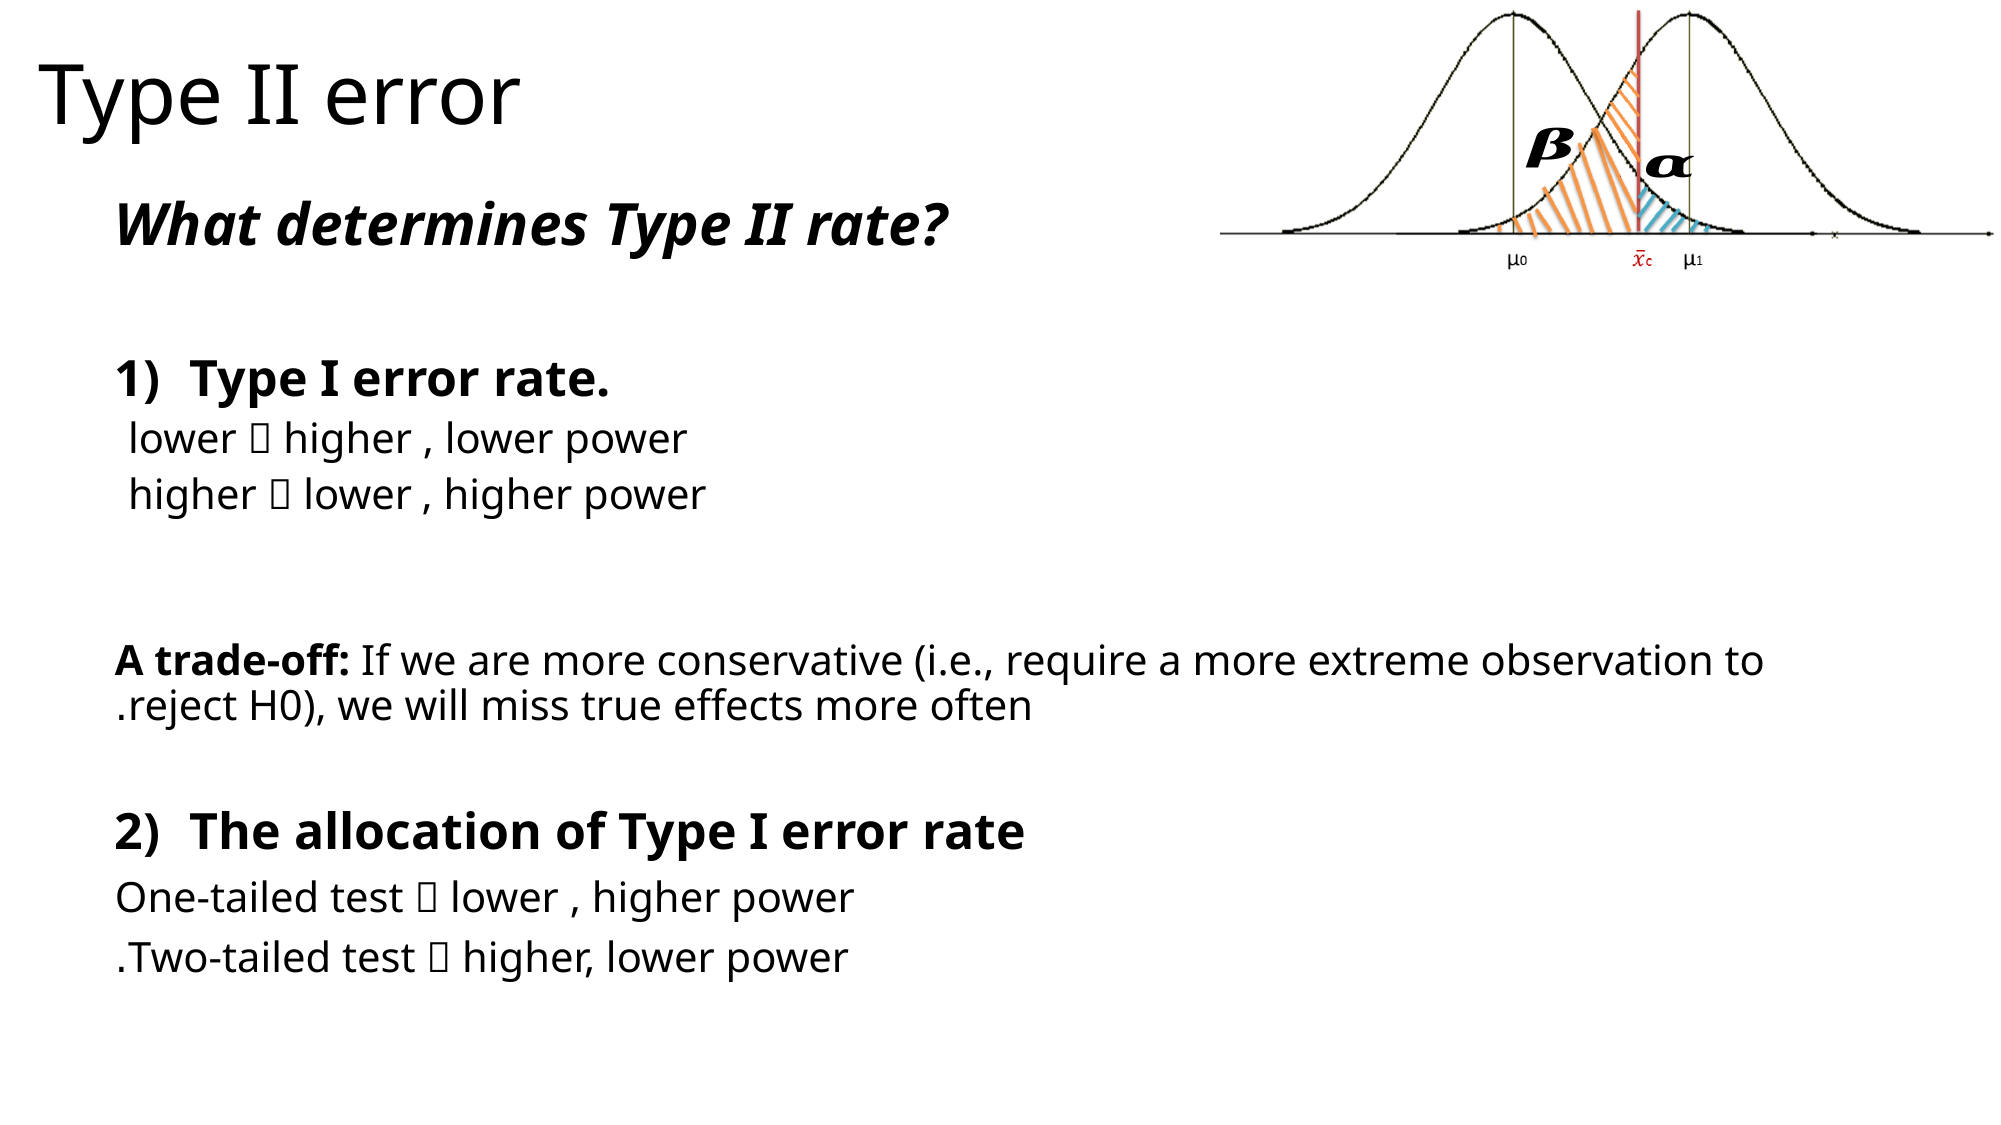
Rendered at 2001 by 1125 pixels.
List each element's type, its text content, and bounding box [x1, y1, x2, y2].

picture [1220, 8, 2000, 286]
title Type II error [23, 0, 1863, 207]
